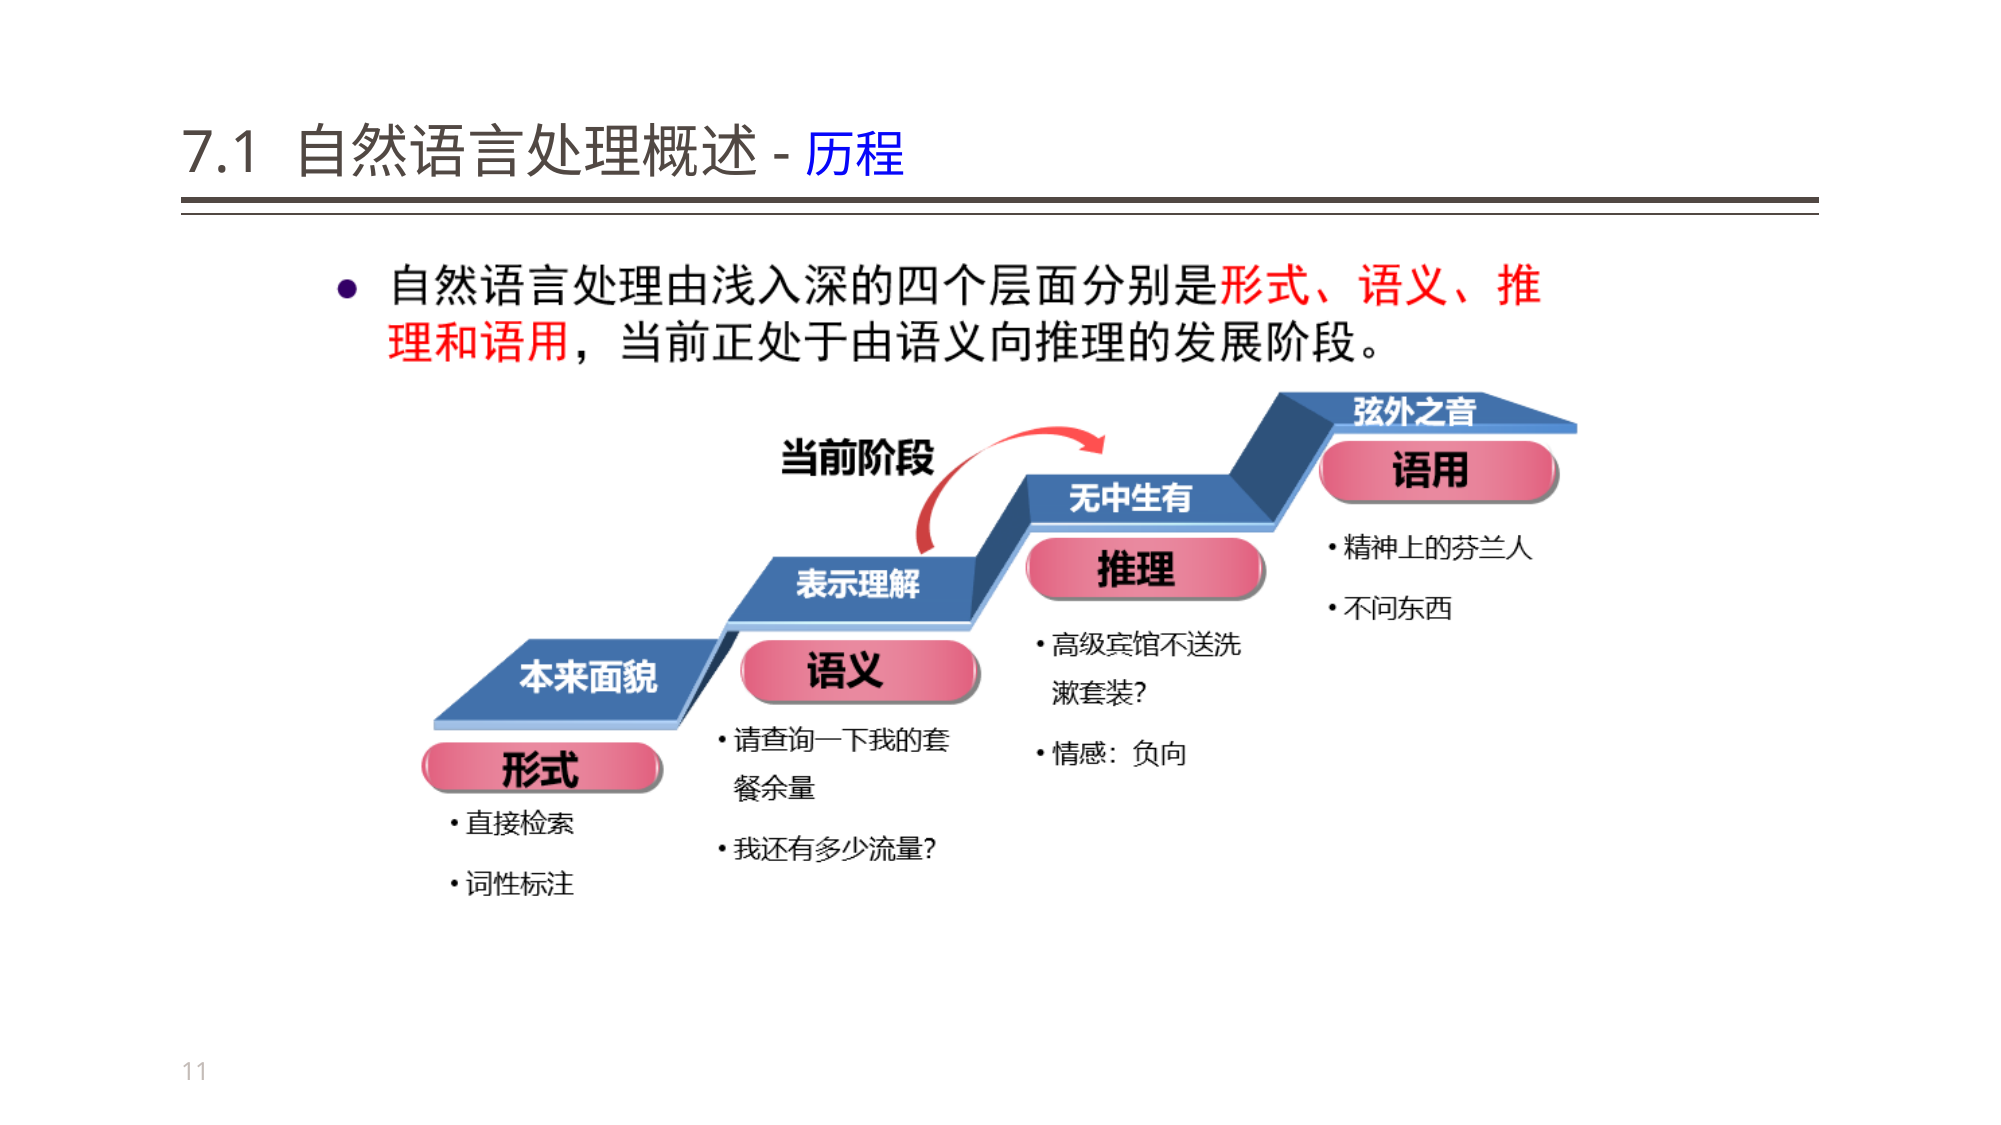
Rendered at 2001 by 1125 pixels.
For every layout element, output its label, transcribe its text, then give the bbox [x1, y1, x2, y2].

picture [314, 250, 1591, 931]
slide_number 11 [181, 1042, 481, 1103]
title 7.1 自然语言处理概述-历程 [181, 12, 1819, 193]
